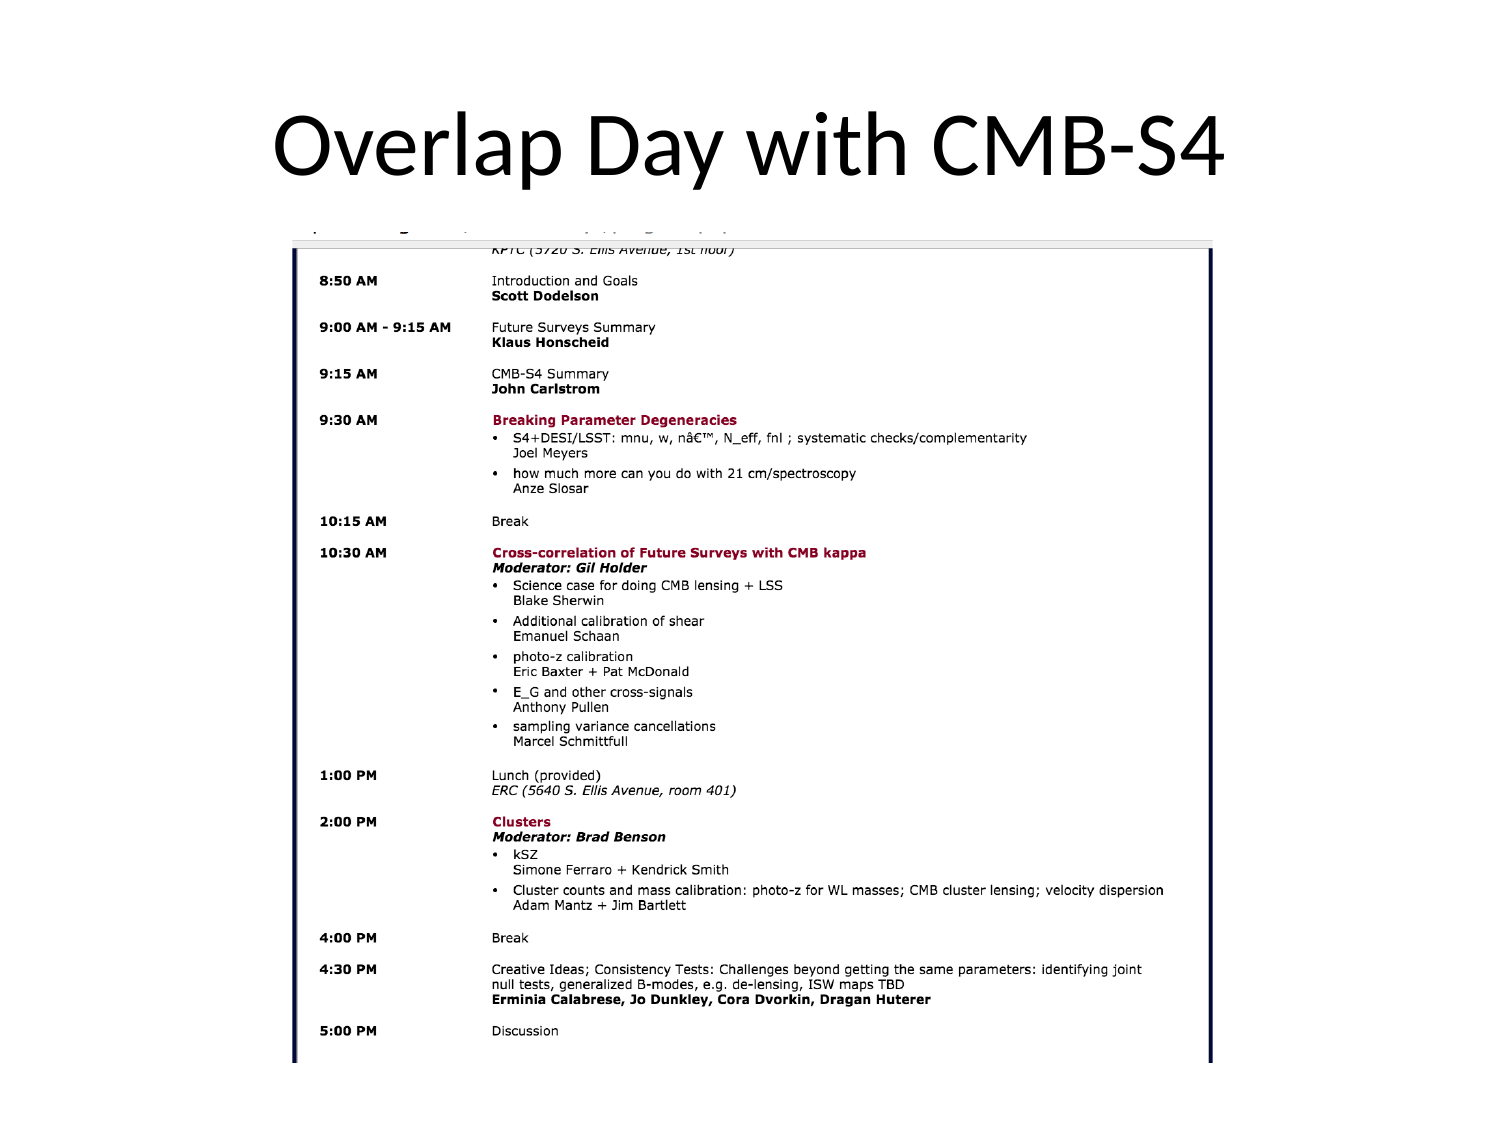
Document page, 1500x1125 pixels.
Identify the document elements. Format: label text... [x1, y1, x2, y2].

title Overlap Day with CMB-S4 [75, 45, 1425, 233]
picture [291, 232, 1213, 1063]
